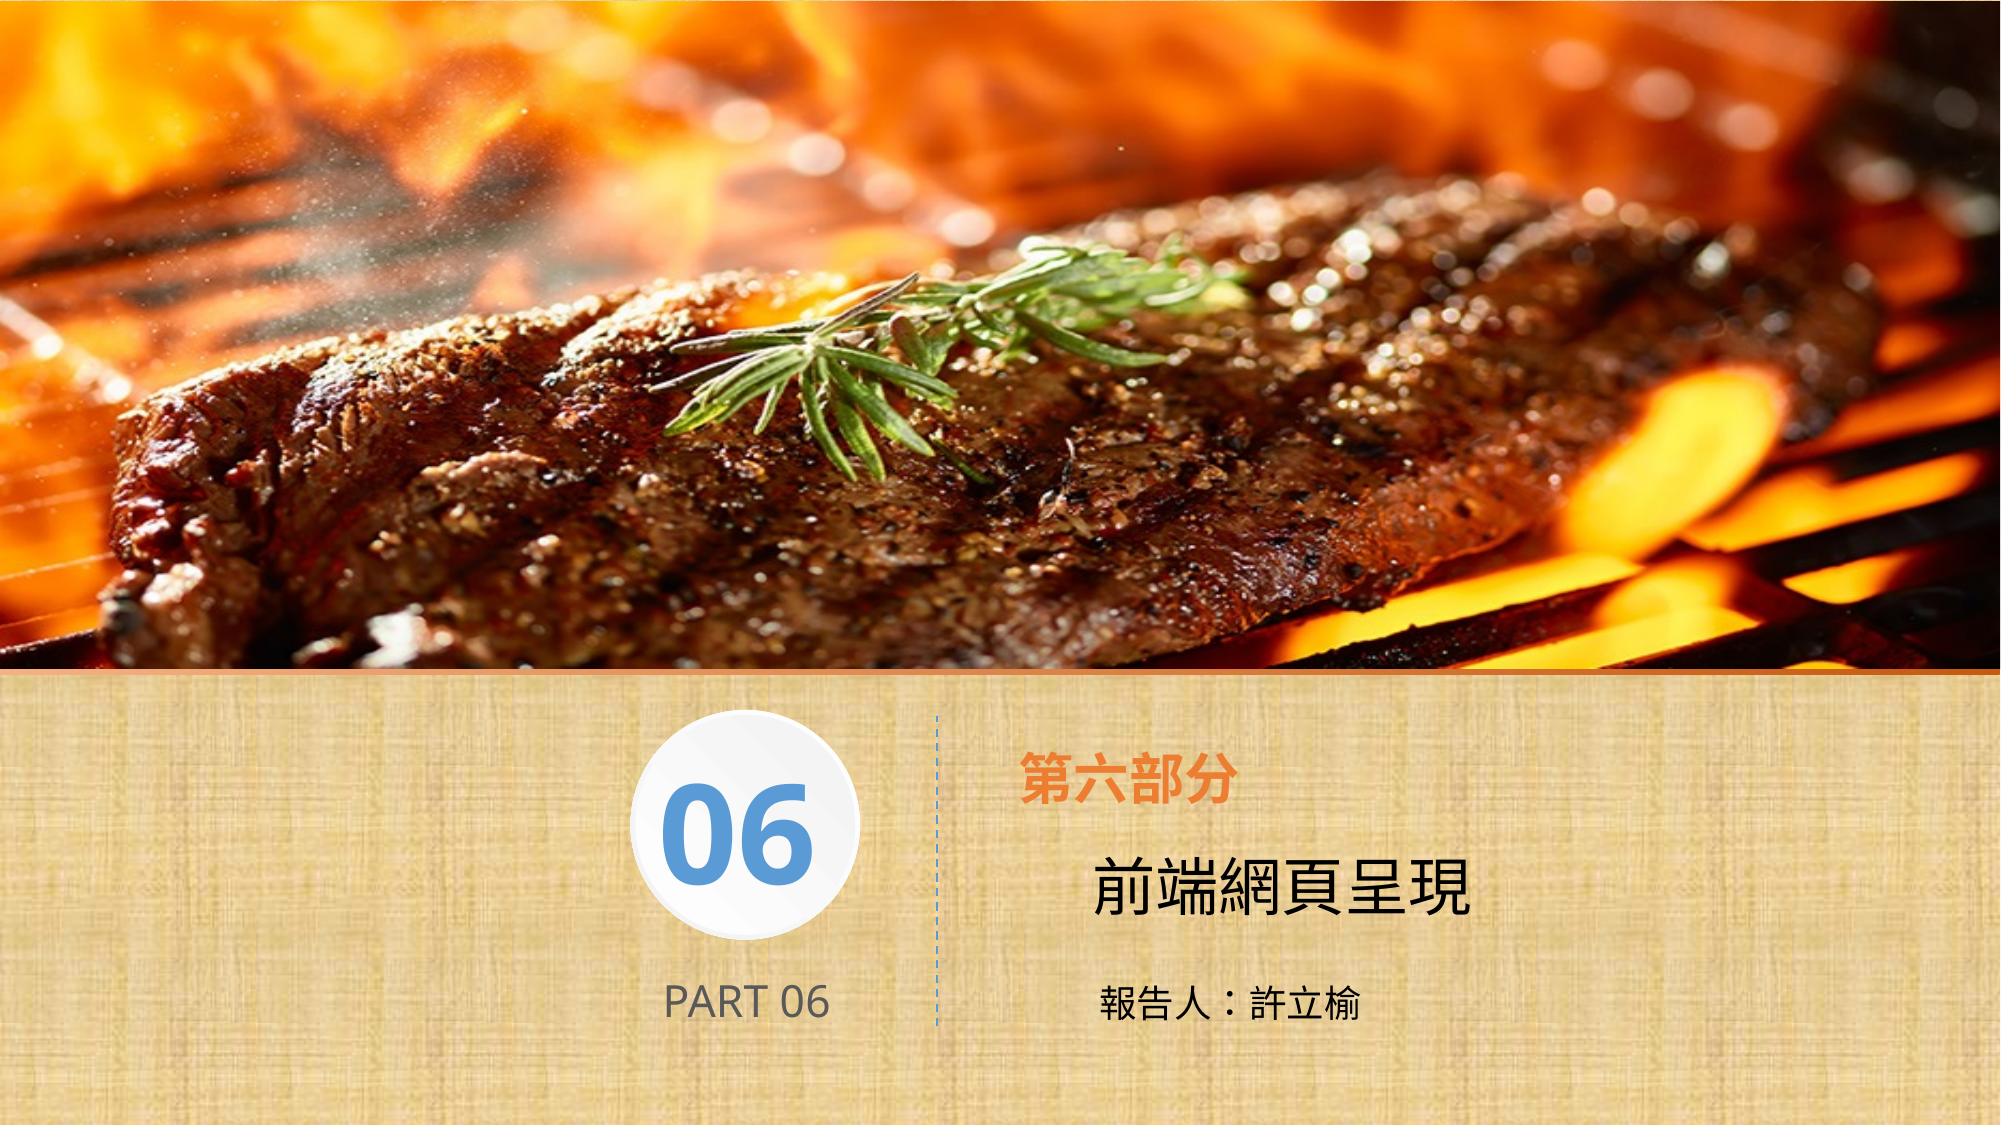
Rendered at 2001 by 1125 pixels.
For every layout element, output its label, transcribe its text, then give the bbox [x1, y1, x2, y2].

text_box [0, 0, 2000, 670]
text_box PART 06 [662, 972, 861, 1026]
text_box 報告人：許立榆 [1082, 972, 1377, 1033]
picture [0, 0, 2001, 1125]
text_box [630, 709, 861, 940]
text_box 第六部分 前端網頁呈現 [985, 737, 1487, 939]
text_box [0, 670, 2000, 675]
